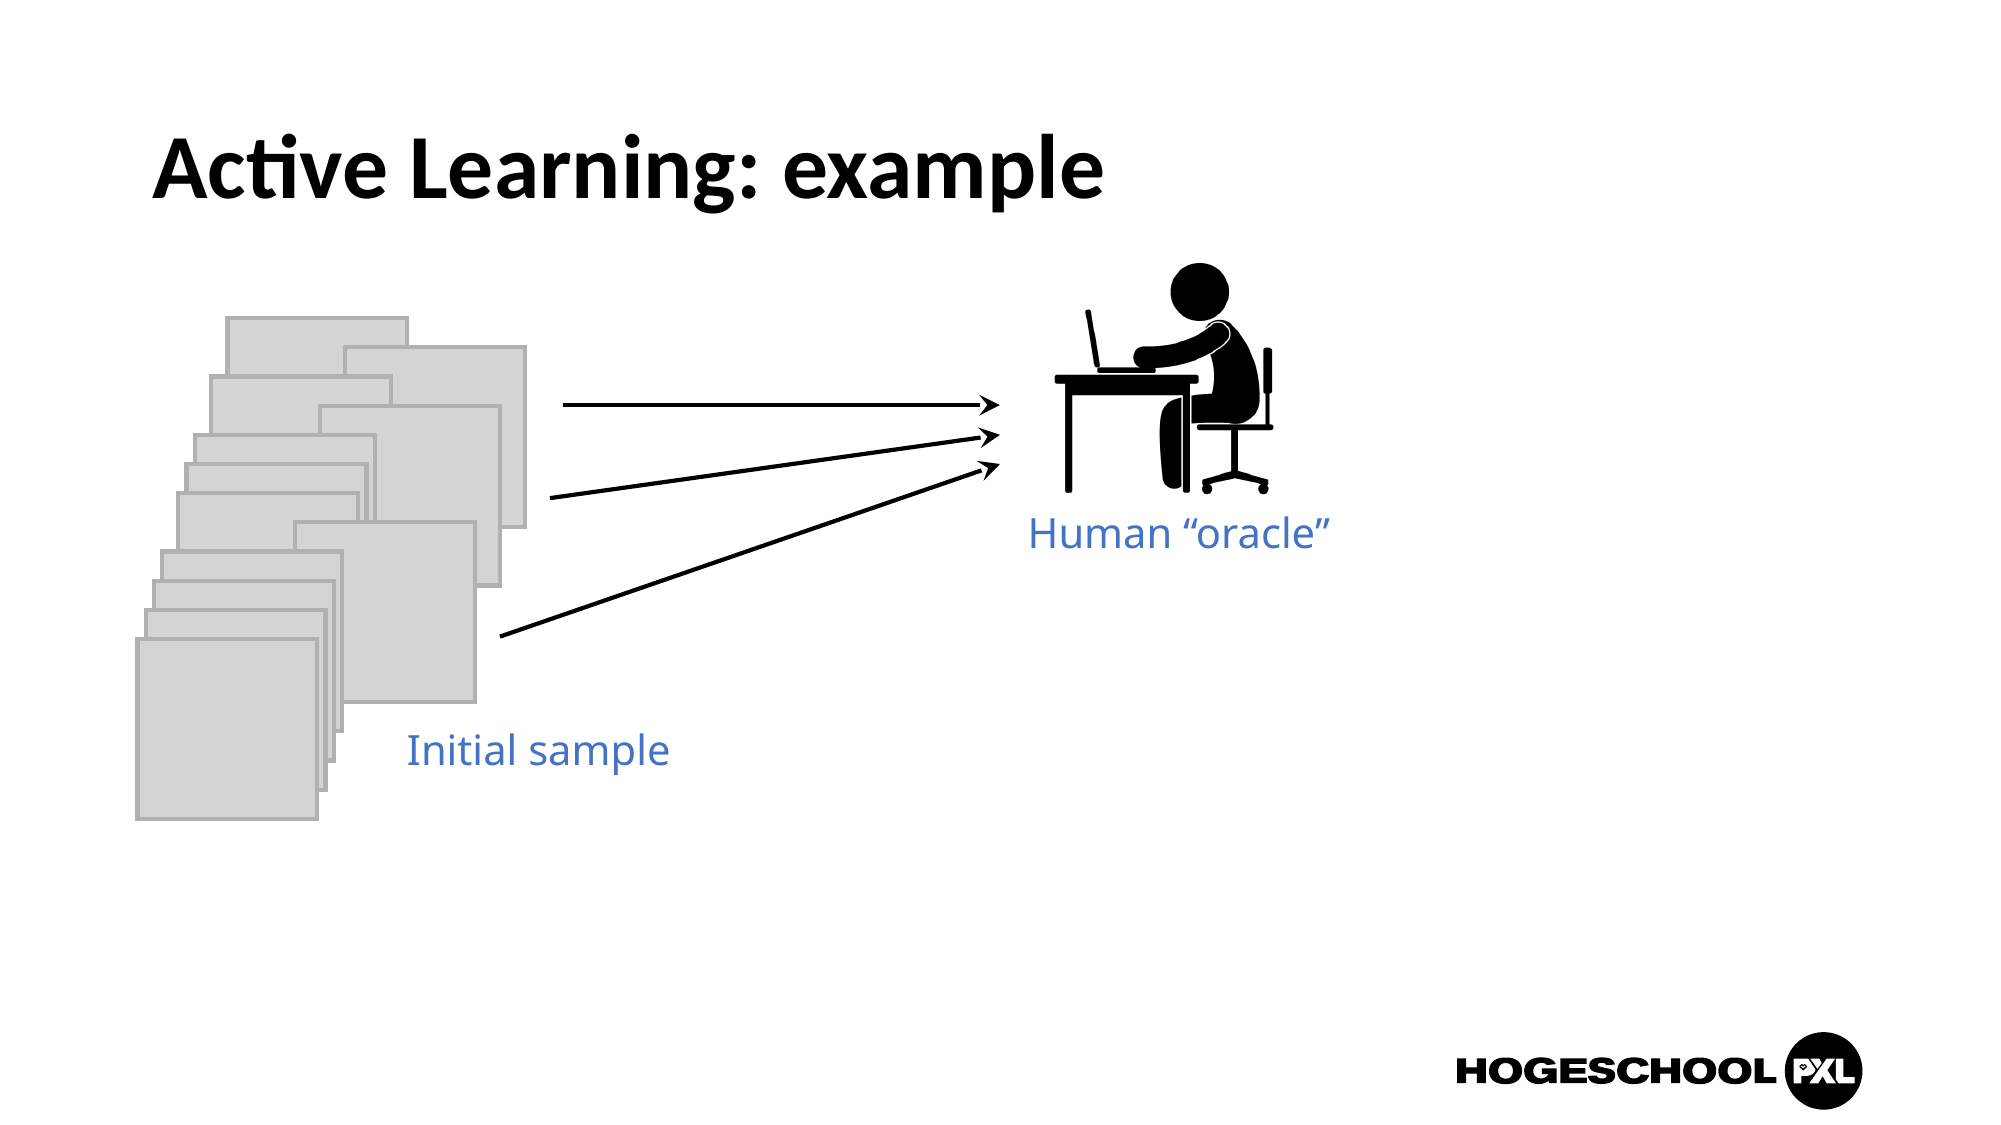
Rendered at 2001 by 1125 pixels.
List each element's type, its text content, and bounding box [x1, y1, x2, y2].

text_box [137, 245, 1375, 820]
title Active Learning: example [137, 59, 1863, 278]
